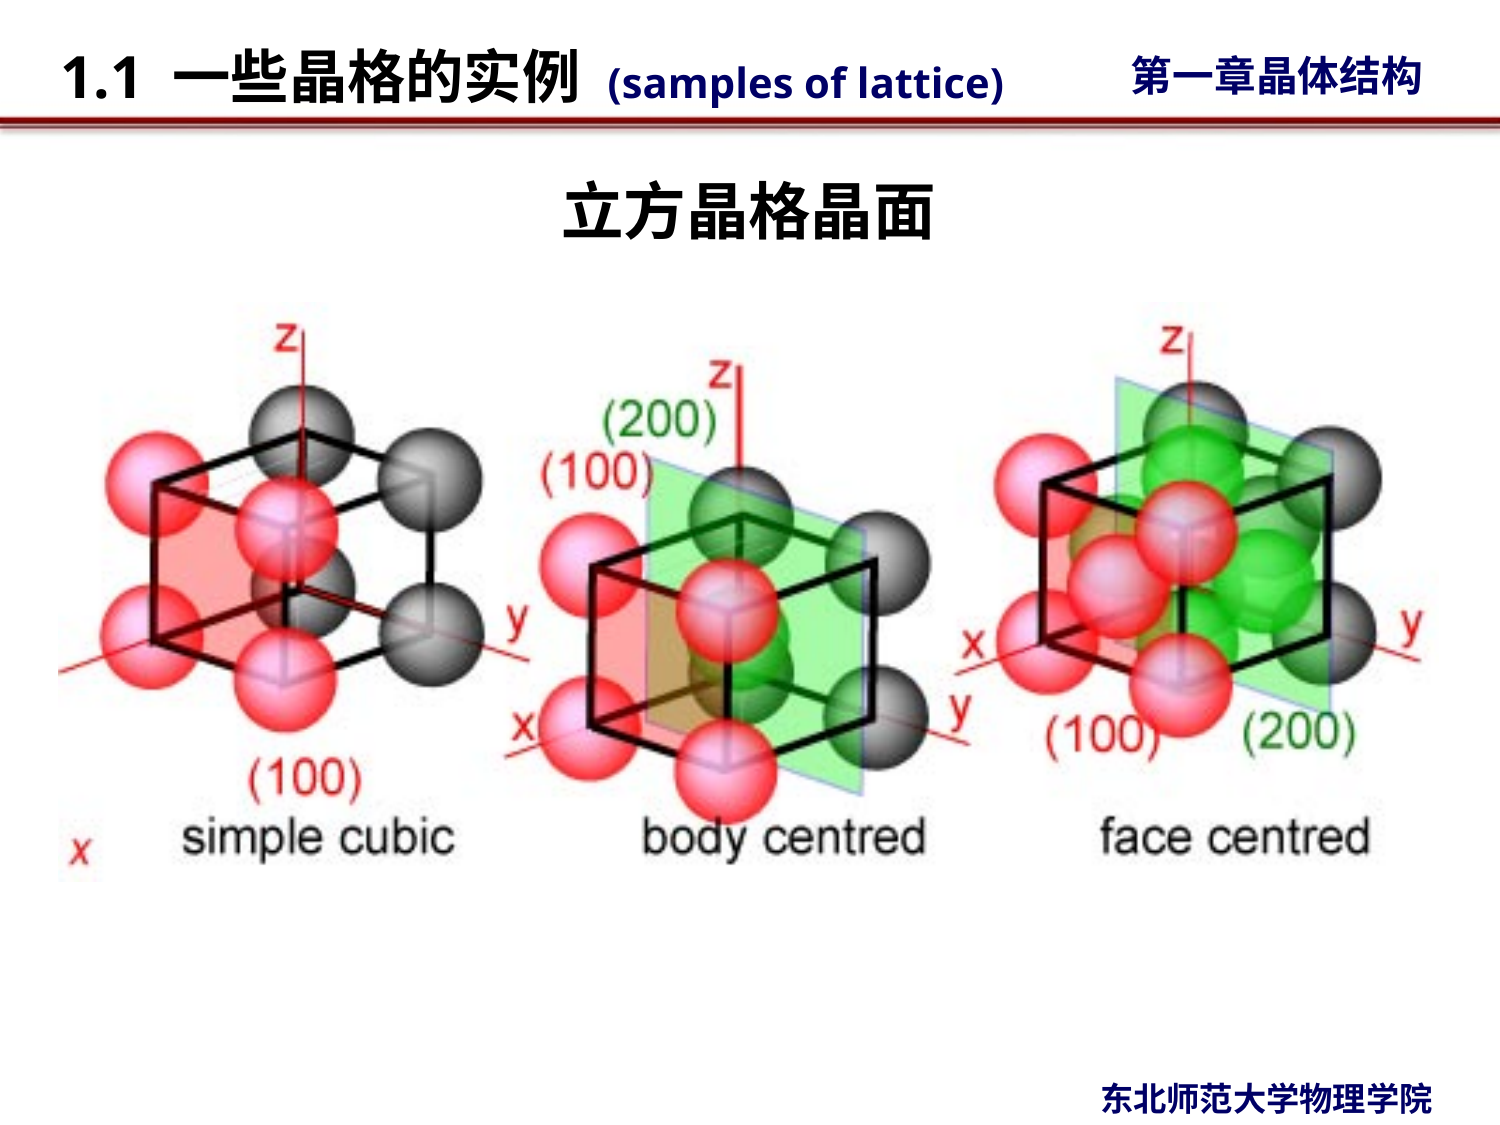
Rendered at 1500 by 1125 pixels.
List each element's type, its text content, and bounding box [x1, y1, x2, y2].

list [58, 302, 1439, 882]
title 立方晶格晶面 [72, 125, 1425, 256]
picture [0, 0, 1500, 1125]
